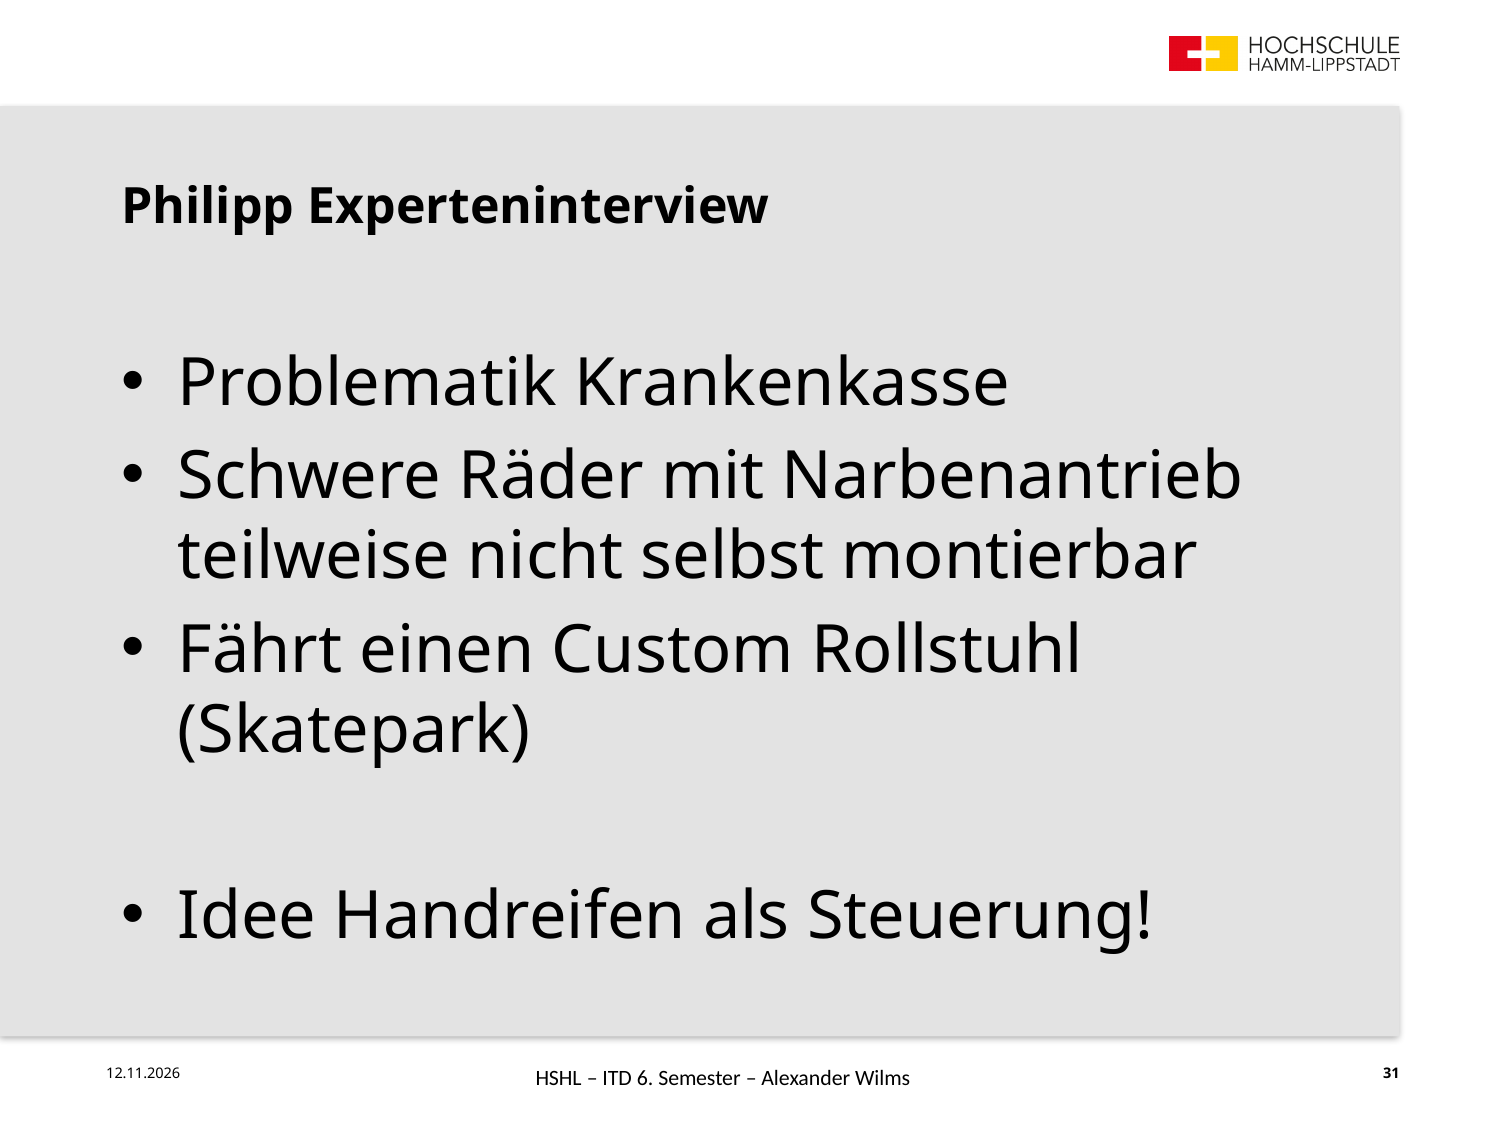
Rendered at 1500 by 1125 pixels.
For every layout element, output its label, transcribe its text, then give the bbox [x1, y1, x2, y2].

picture [1169, 36, 1400, 71]
slide_number 31 [1049, 1065, 1400, 1084]
text_box Philipp Experteninterview [106, 125, 1340, 281]
text_box HSHL – ITD 6. Semester – Alexander Wilms [520, 1055, 926, 1097]
list Problematik Krankenkasse Schwere Räder mit Narbenantrieb teilweise nicht selbst montierbar Fährt einen Custom Rollstuhl (Skatepark) Idee Handreifen als Steuerung! [106, 331, 1366, 1005]
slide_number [106, 1065, 457, 1084]
